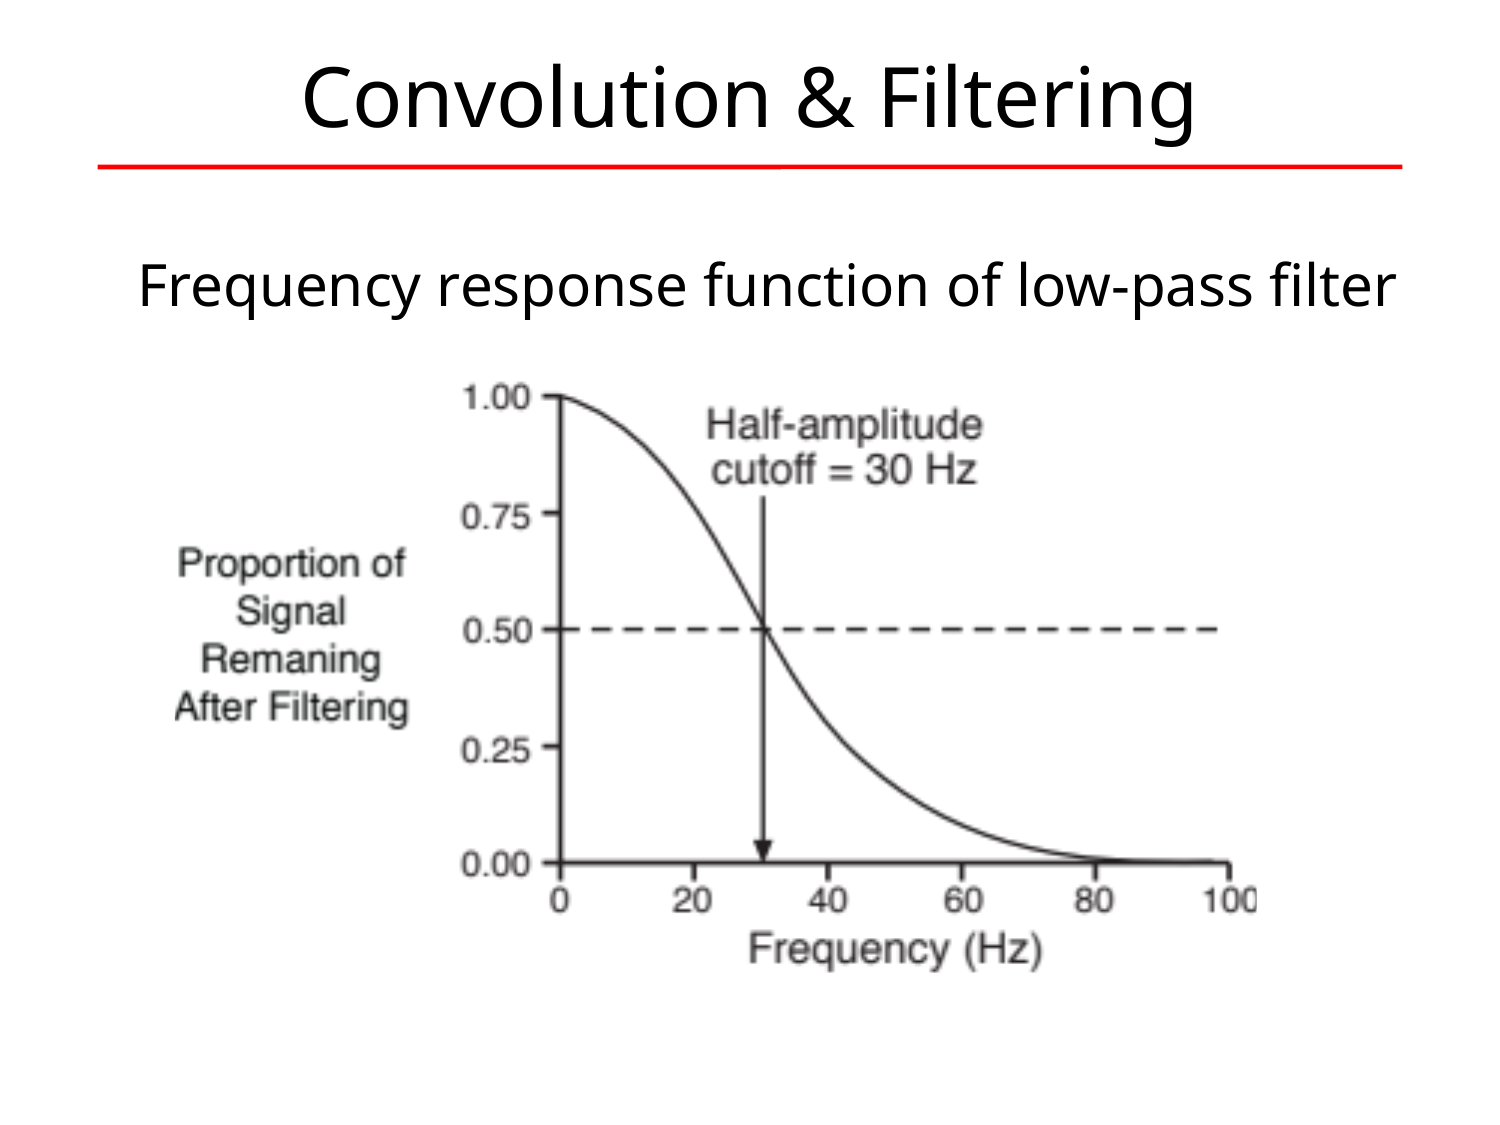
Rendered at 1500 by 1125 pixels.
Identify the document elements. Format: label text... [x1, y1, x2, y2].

picture [174, 380, 1257, 979]
title Convolution & Filtering [37, 0, 1463, 188]
text_box Frequency response function of low-pass filter [122, 240, 1413, 325]
